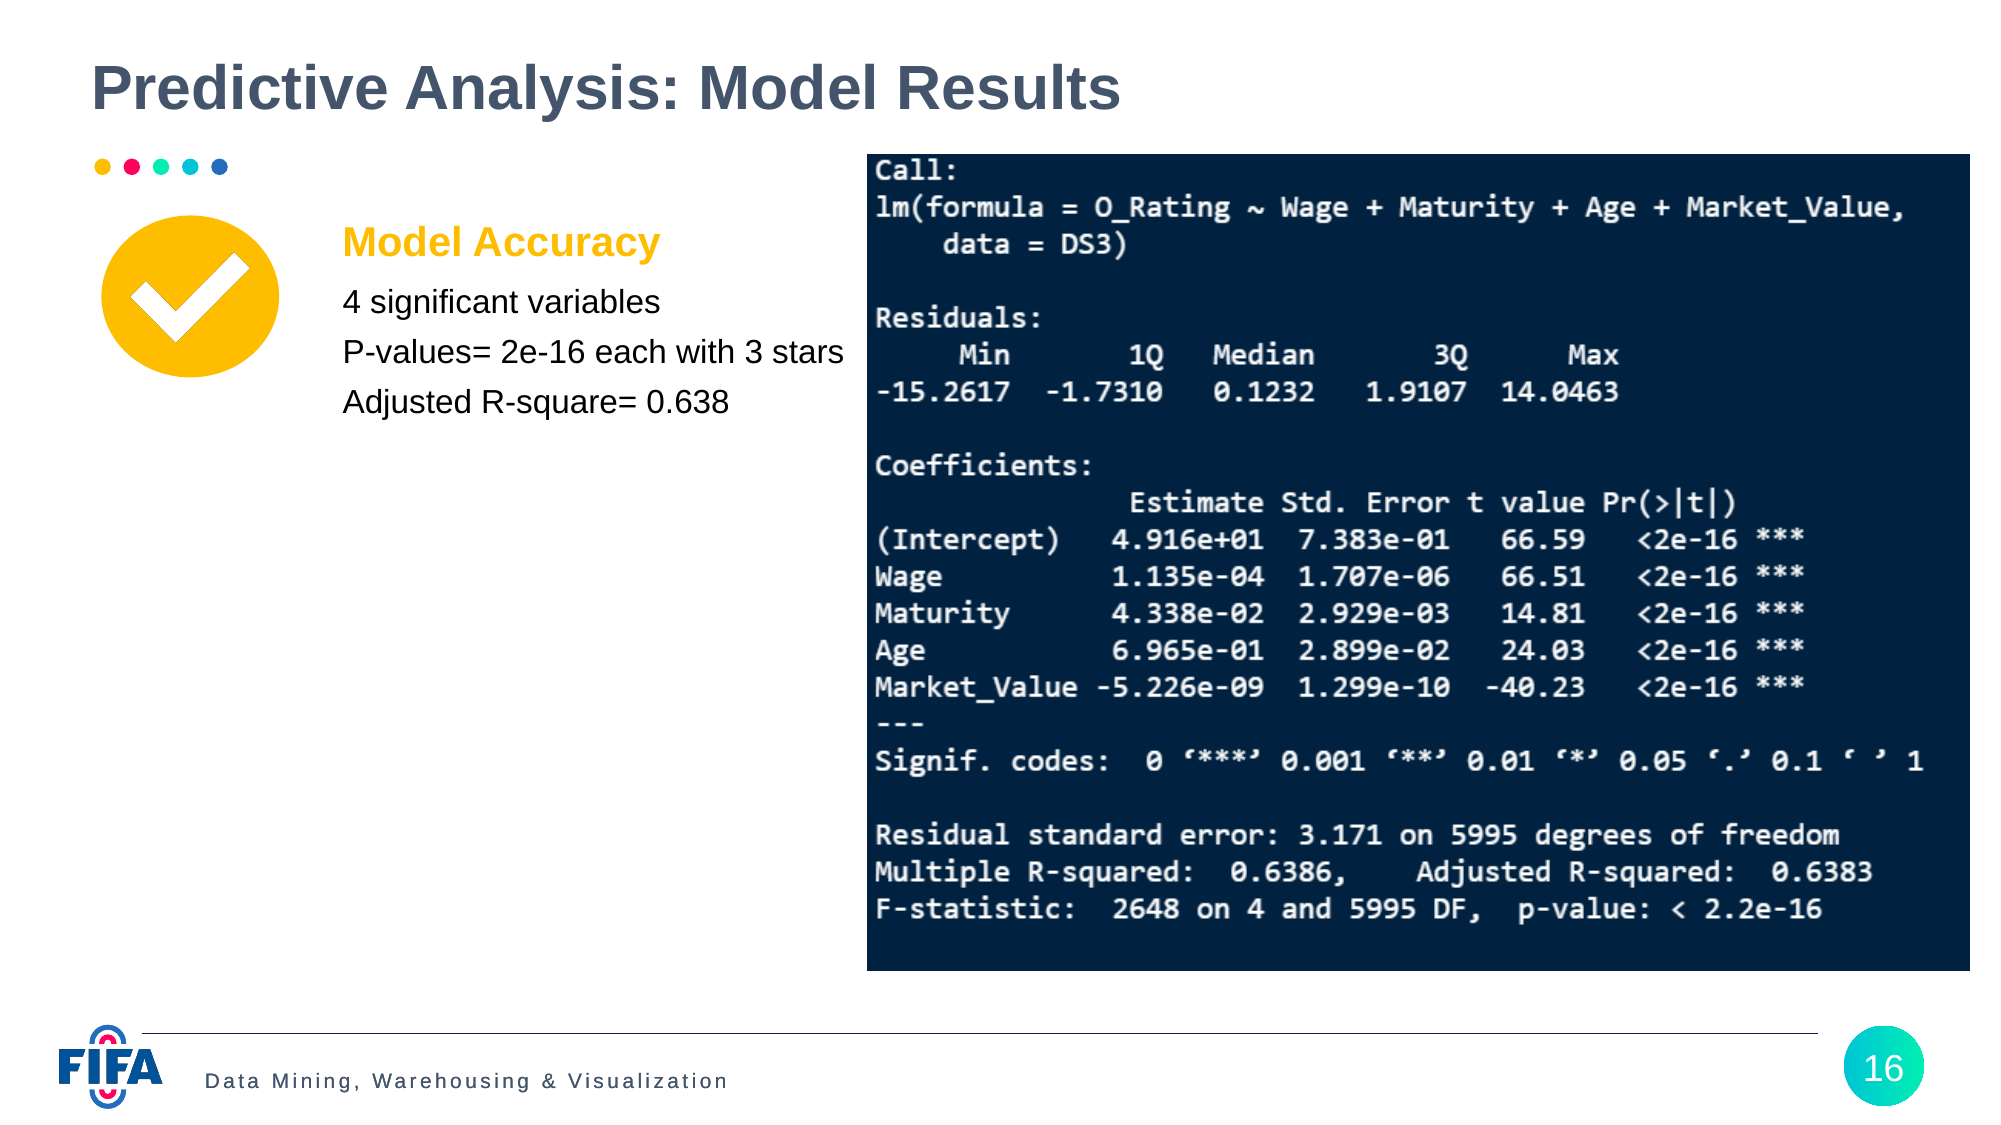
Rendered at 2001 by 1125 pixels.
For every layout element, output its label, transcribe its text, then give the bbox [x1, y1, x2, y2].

slide_number 16 [1837, 1036, 1930, 1096]
picture [42, 1046, 174, 1088]
title Predictive Analysis: Model Results [76, 39, 1924, 130]
picture [867, 154, 1970, 971]
picture [130, 237, 250, 358]
text_box [100, 214, 281, 379]
text_box 4 significant variables P-values= 2e-16 each with 3 stars Adjusted R-square= 0.638 [327, 262, 867, 478]
text_box Model Accuracy [327, 207, 867, 262]
